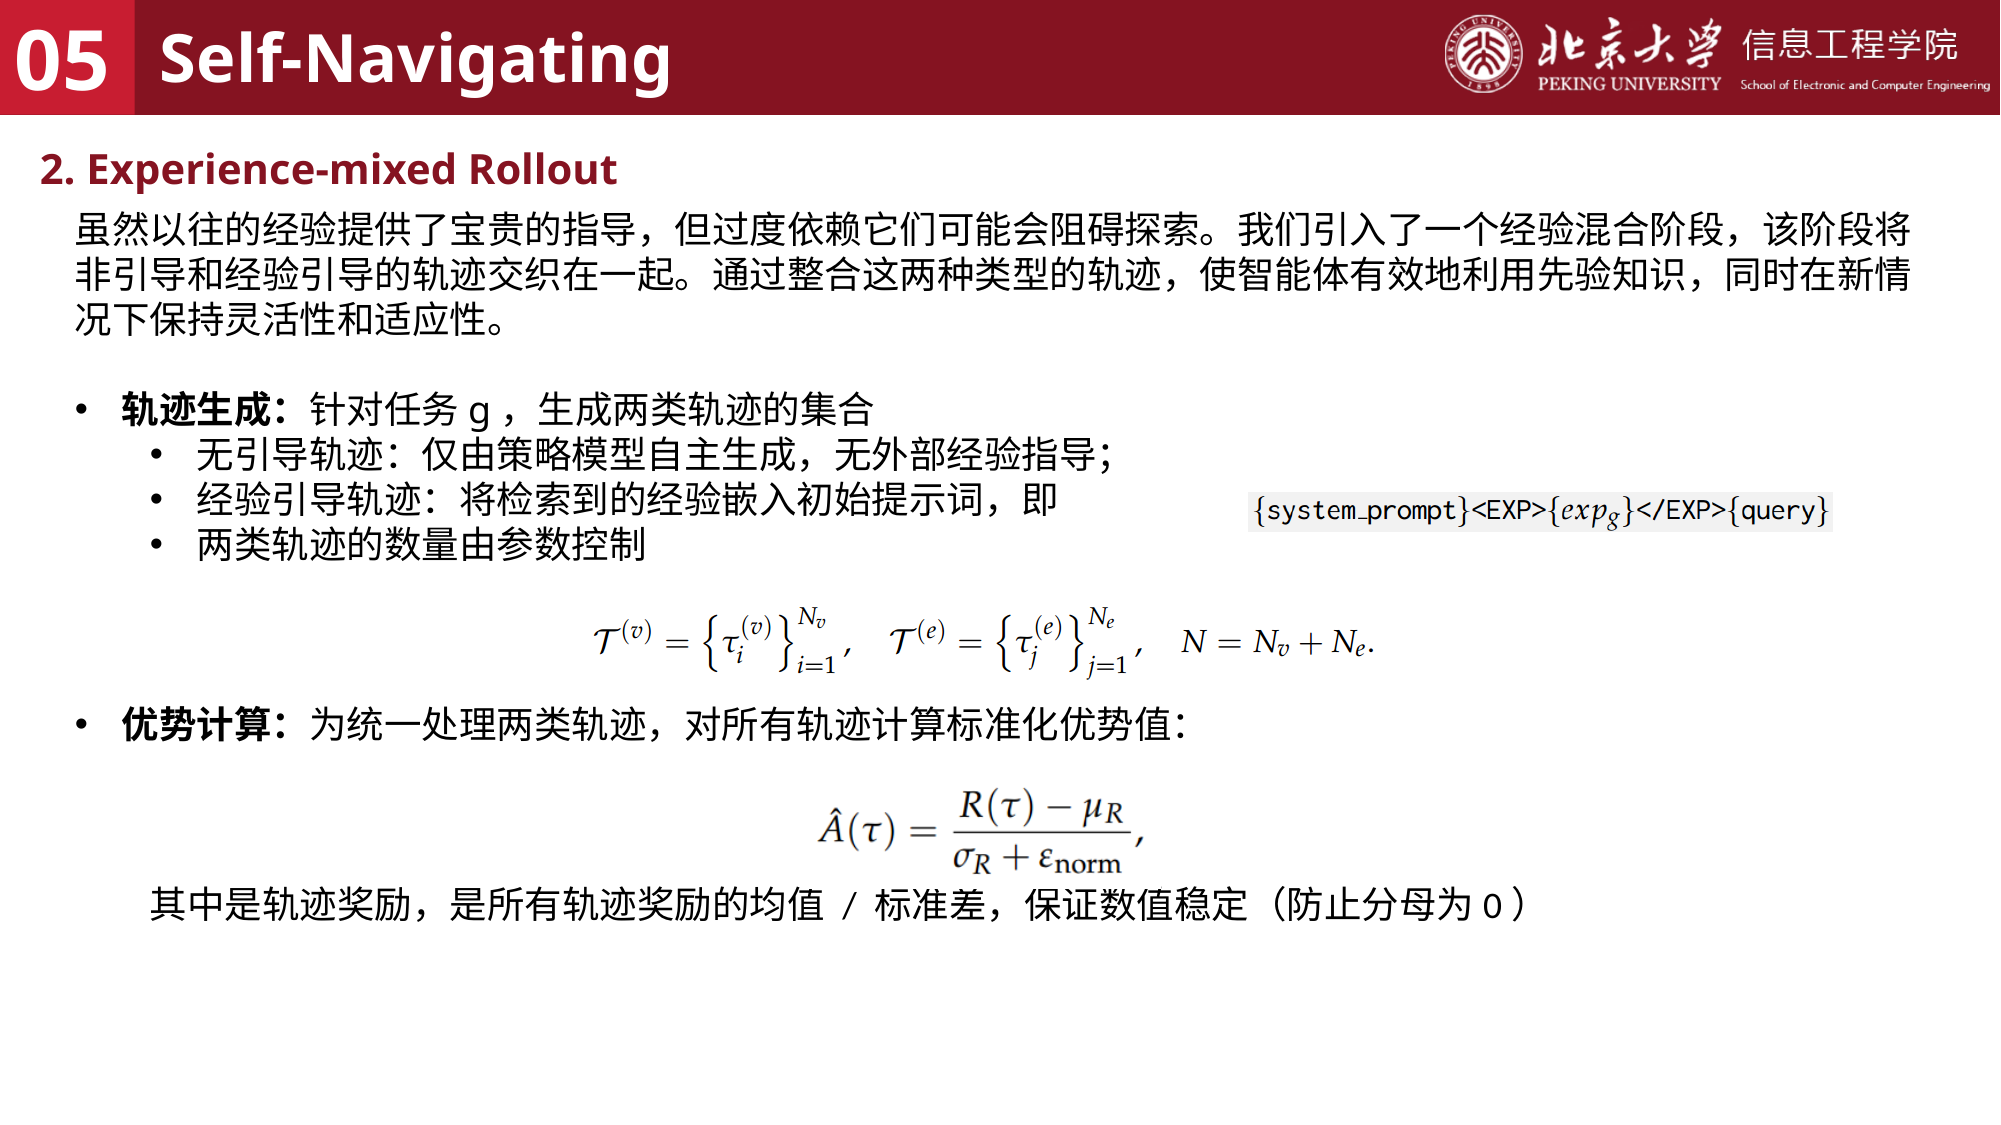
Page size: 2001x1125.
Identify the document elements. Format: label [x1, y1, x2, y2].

text_box [0, 0, 2000, 117]
text_box [24, 134, 1945, 1069]
picture [807, 781, 1161, 890]
picture [1248, 491, 1833, 532]
picture [1444, 4, 1990, 117]
picture [575, 595, 1394, 693]
